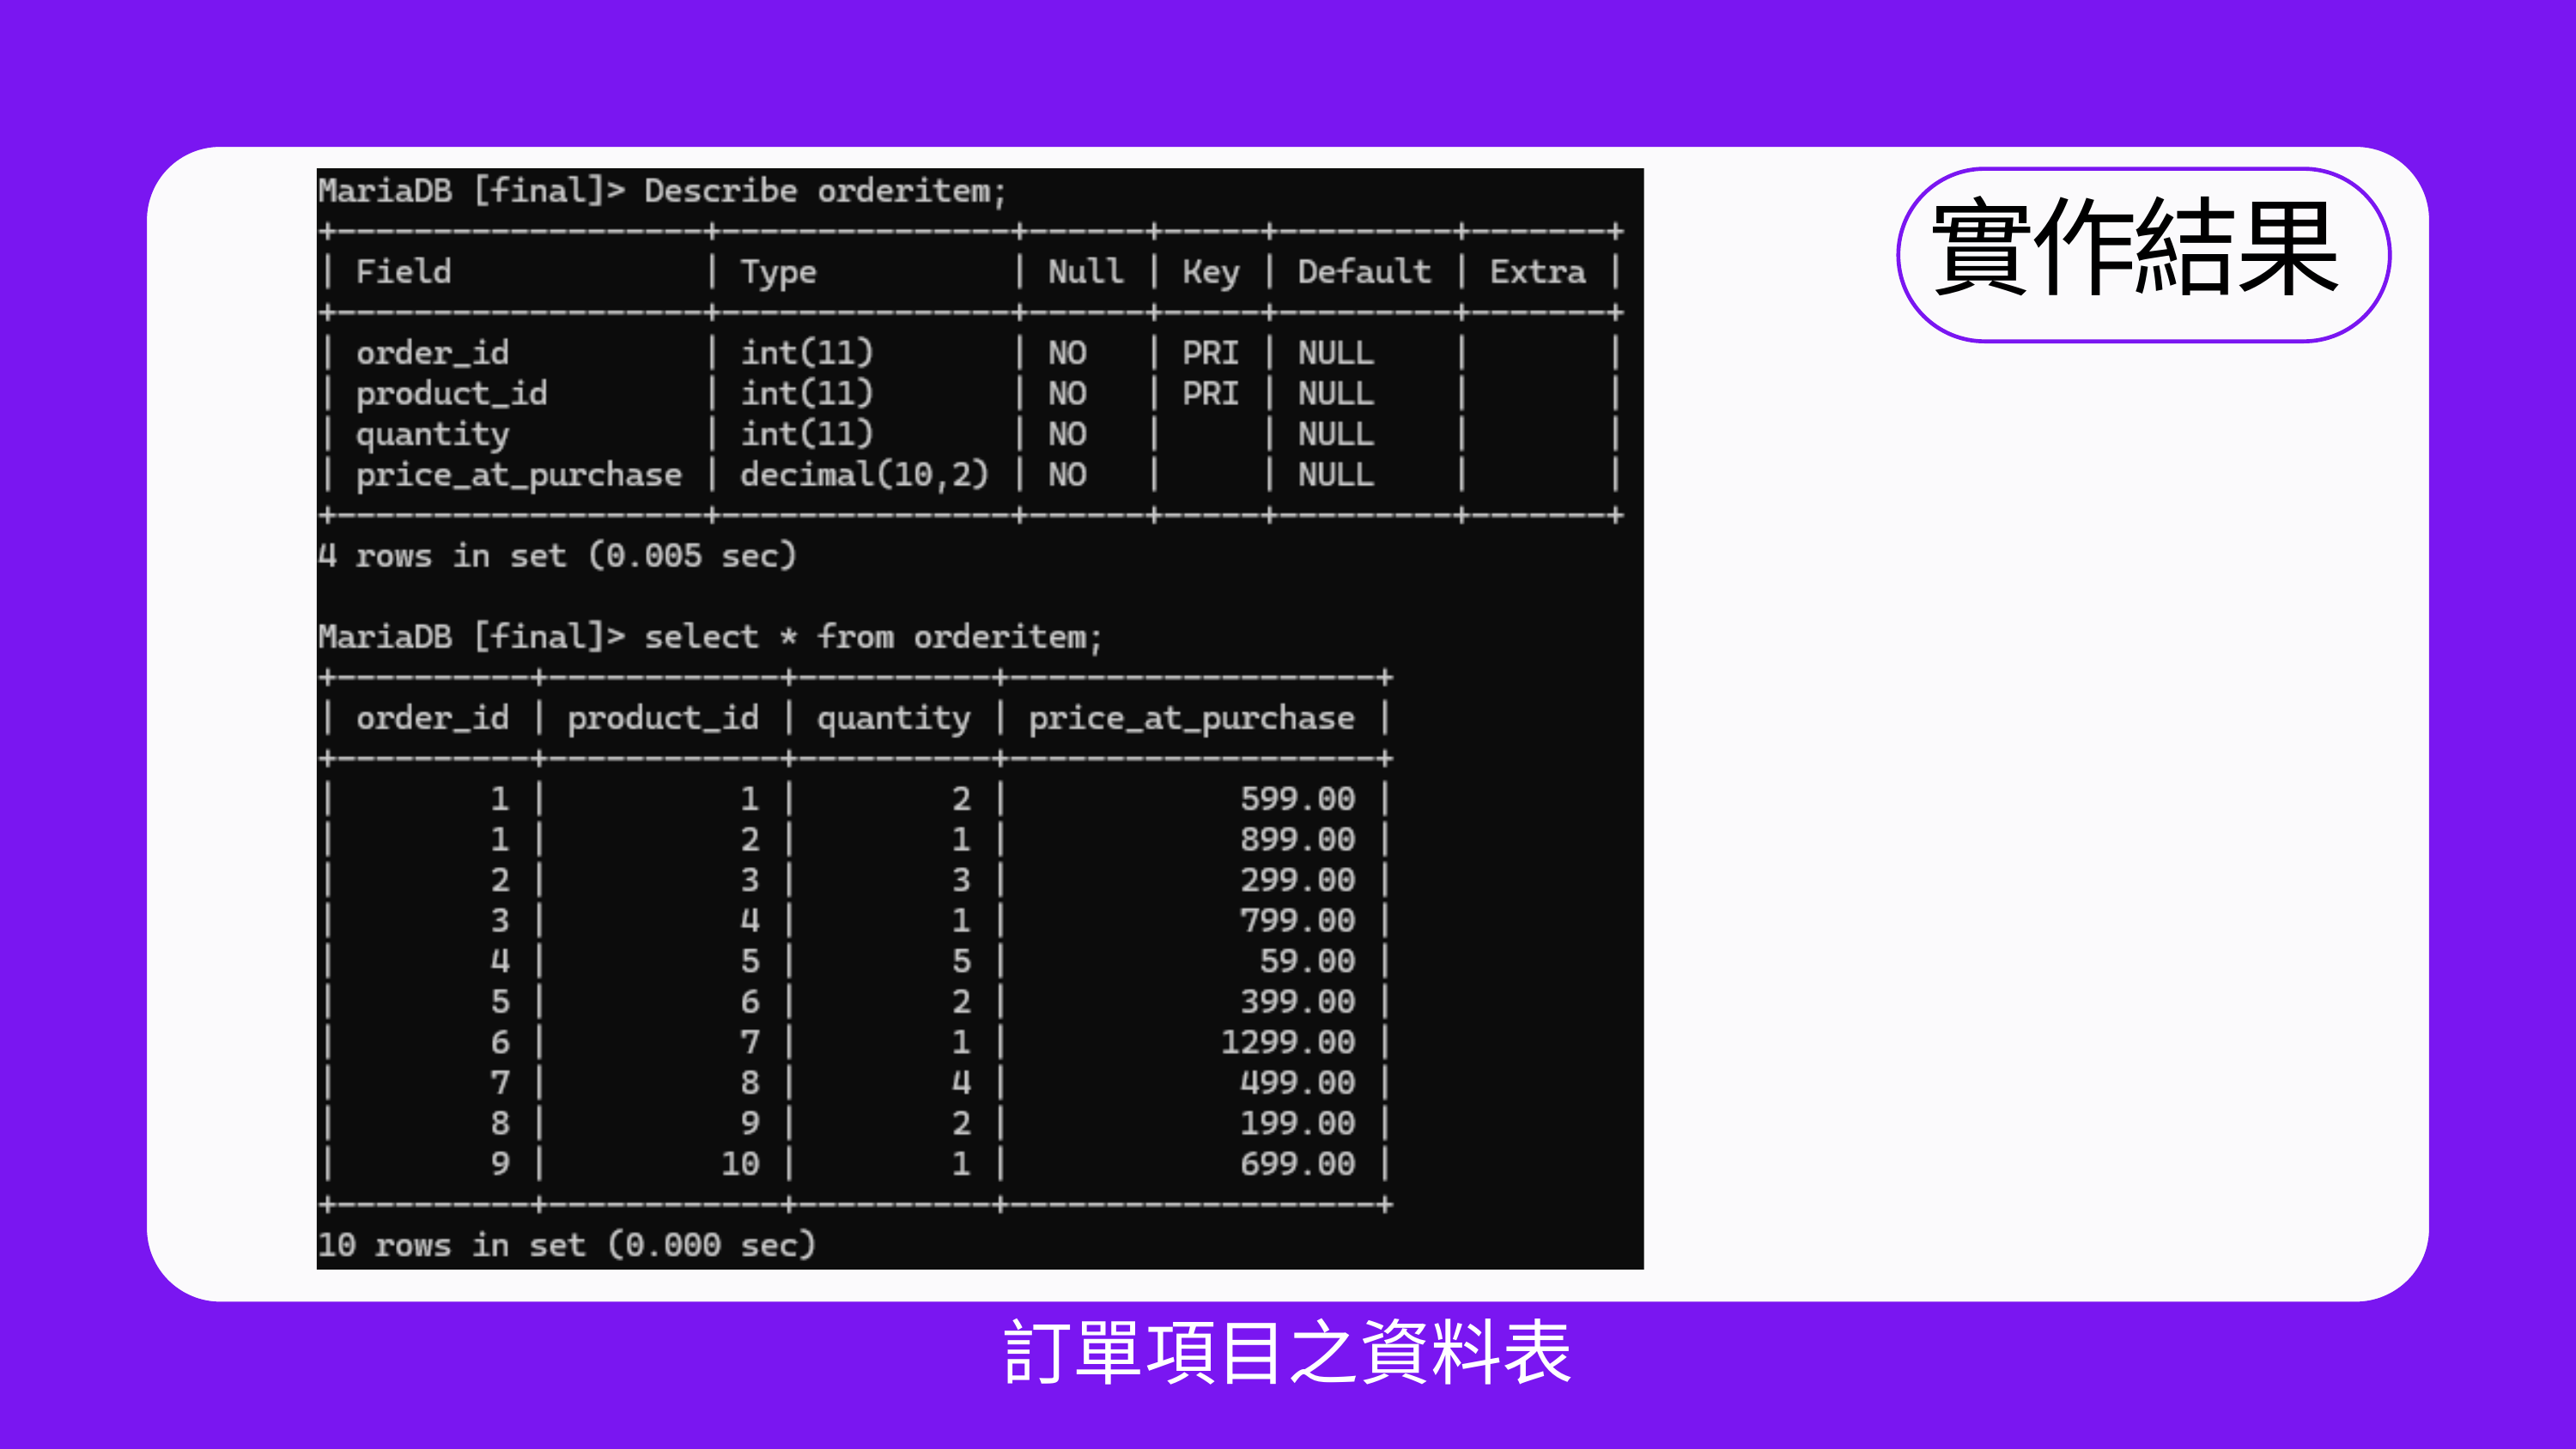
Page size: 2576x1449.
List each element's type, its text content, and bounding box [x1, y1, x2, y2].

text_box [144, 144, 2432, 1304]
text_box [1898, 168, 2391, 342]
text_box 訂單項目之資料表 [1001, 1311, 1575, 1393]
